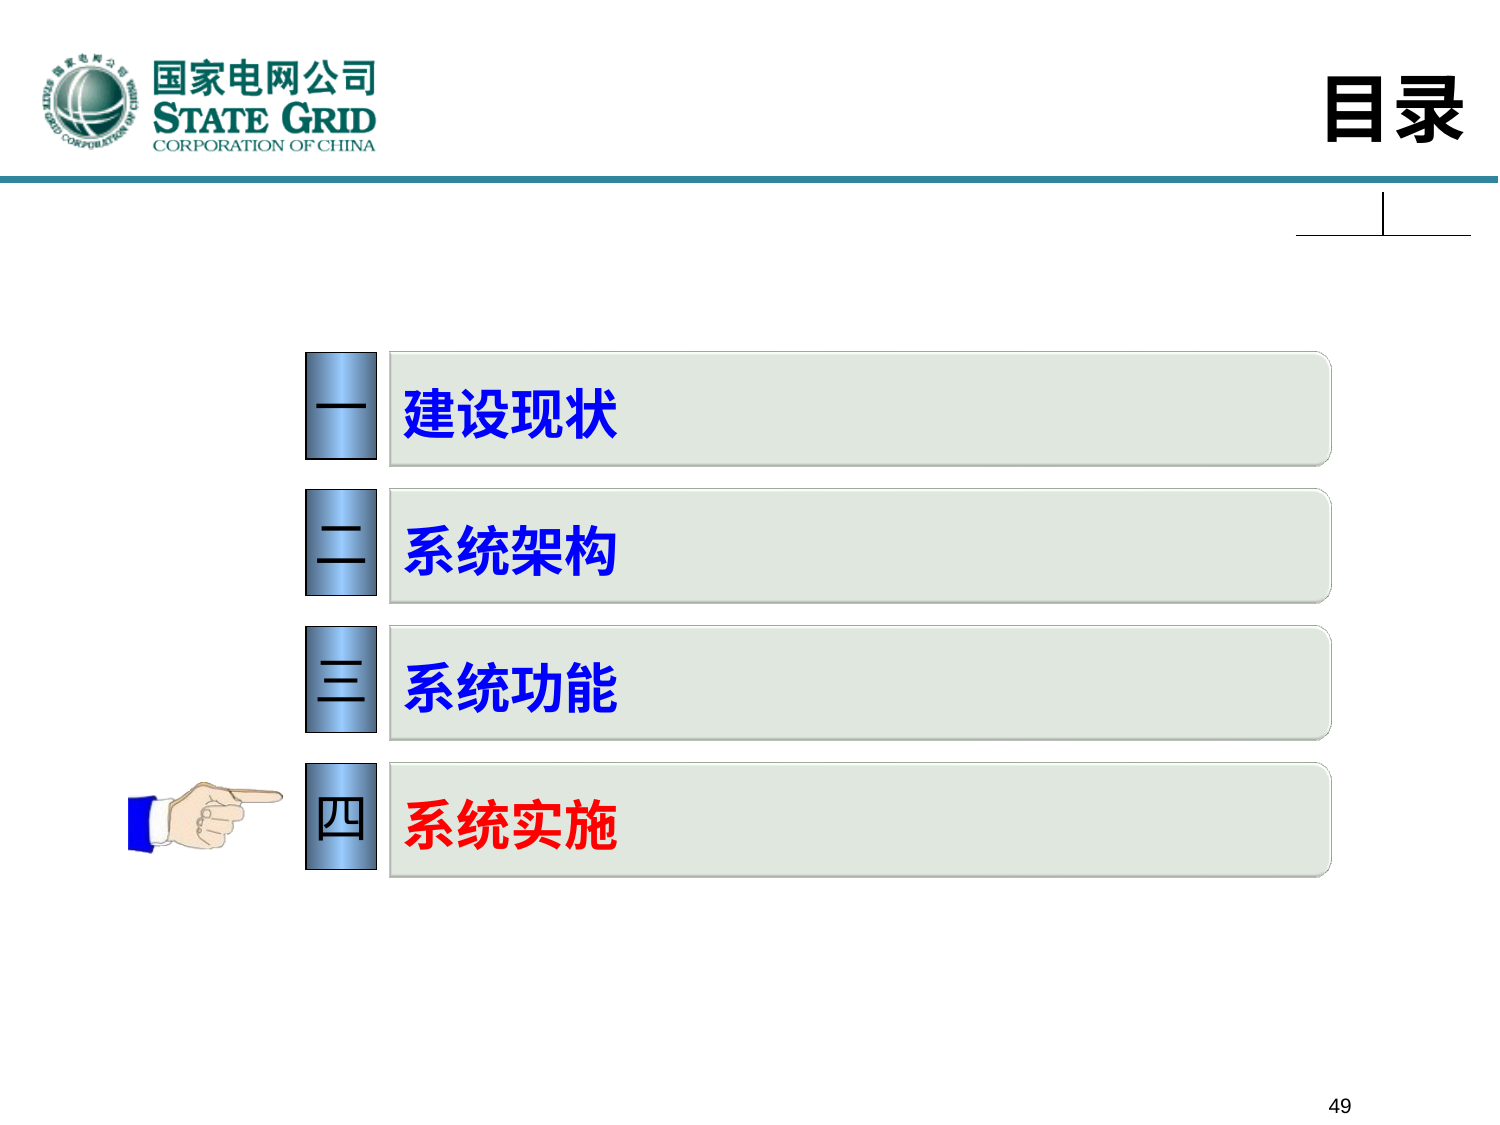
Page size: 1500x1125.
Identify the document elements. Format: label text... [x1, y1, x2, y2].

picture [42, 53, 139, 150]
text_box 目录 [230, 12, 1482, 200]
picture [128, 782, 283, 855]
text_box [305, 349, 1333, 469]
slide_number 49 [1178, 1046, 1500, 1125]
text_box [305, 623, 1333, 743]
picture [144, 50, 230, 158]
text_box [305, 760, 1333, 880]
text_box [305, 486, 1333, 606]
